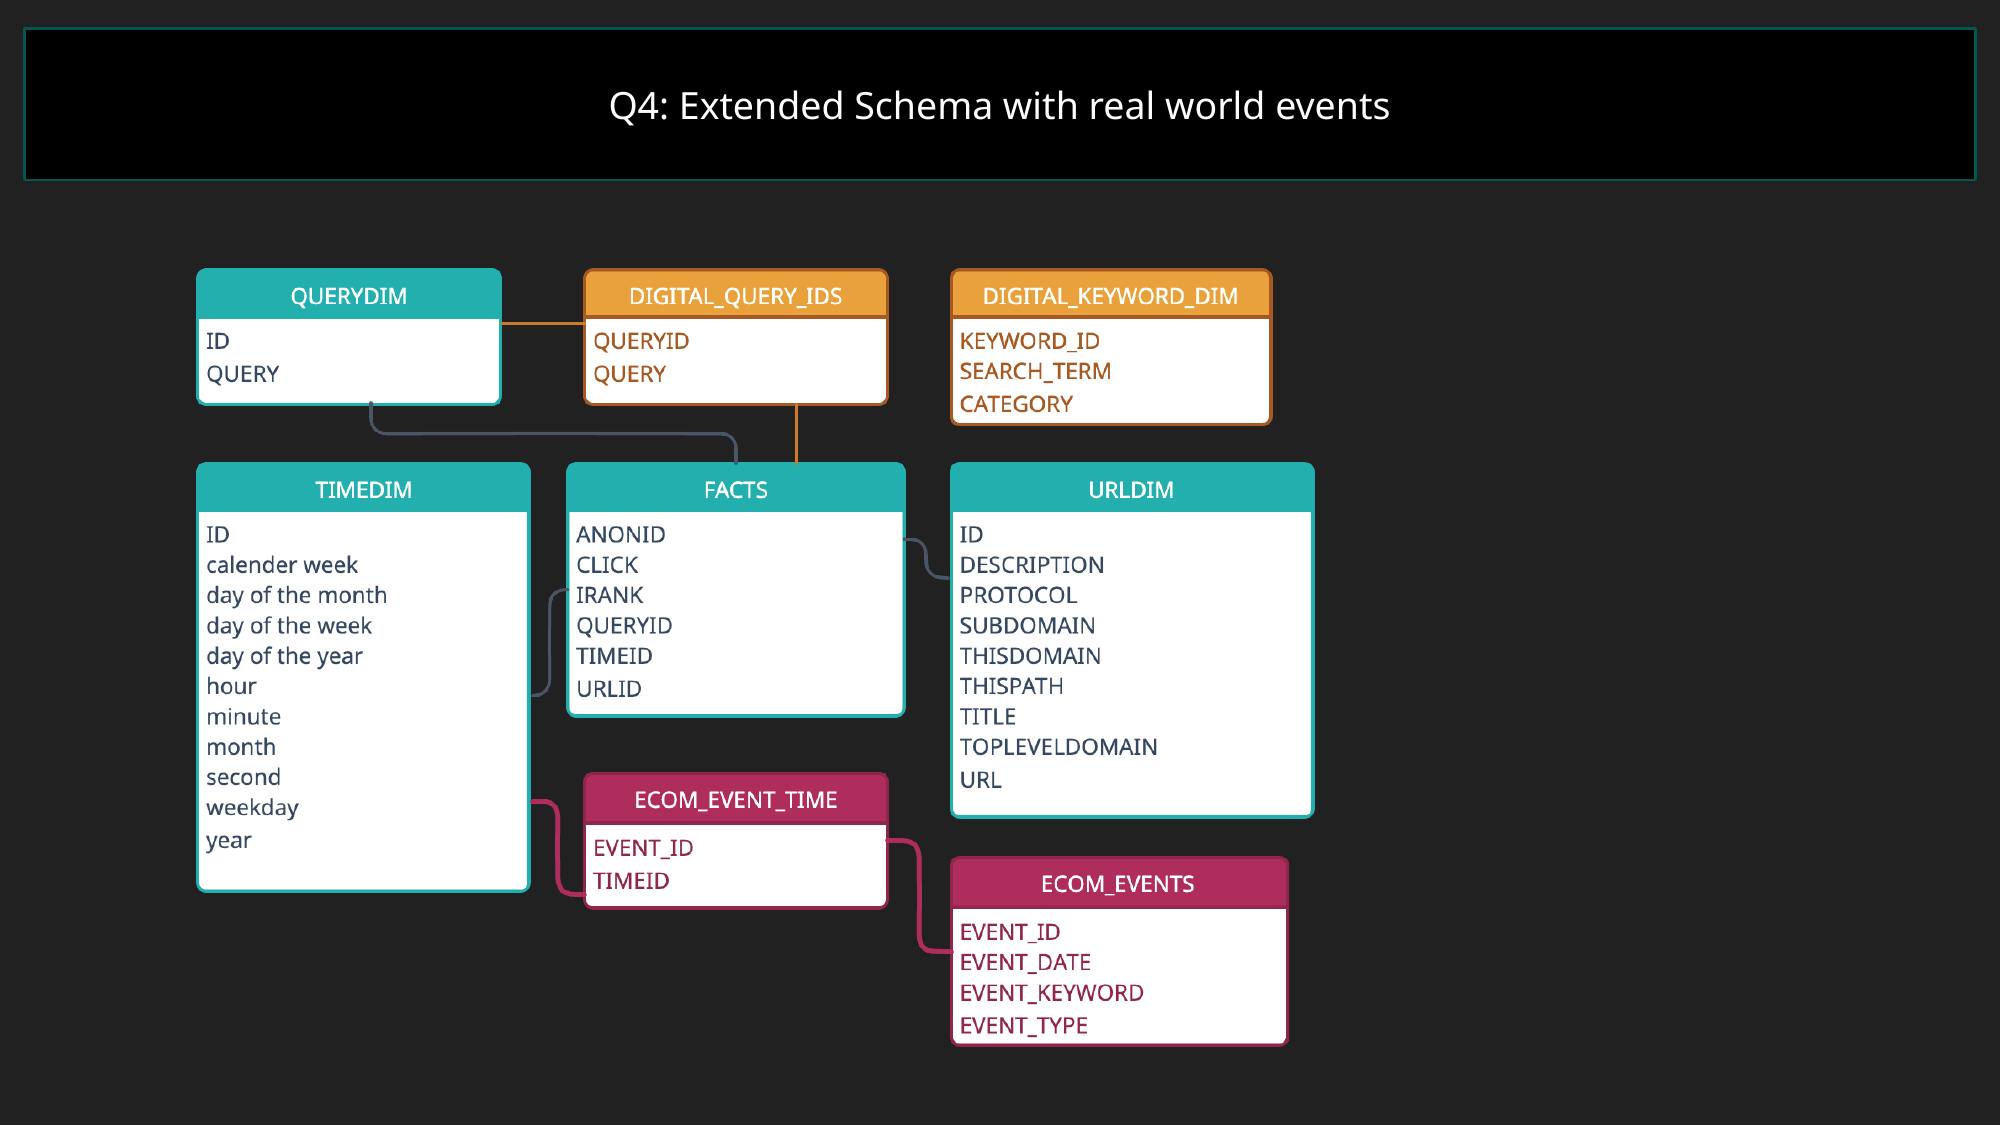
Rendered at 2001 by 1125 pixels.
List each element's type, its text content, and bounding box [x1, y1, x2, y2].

text_box Q4: Extended Schema with real world events [23, 27, 1977, 181]
picture [177, 248, 1326, 1069]
